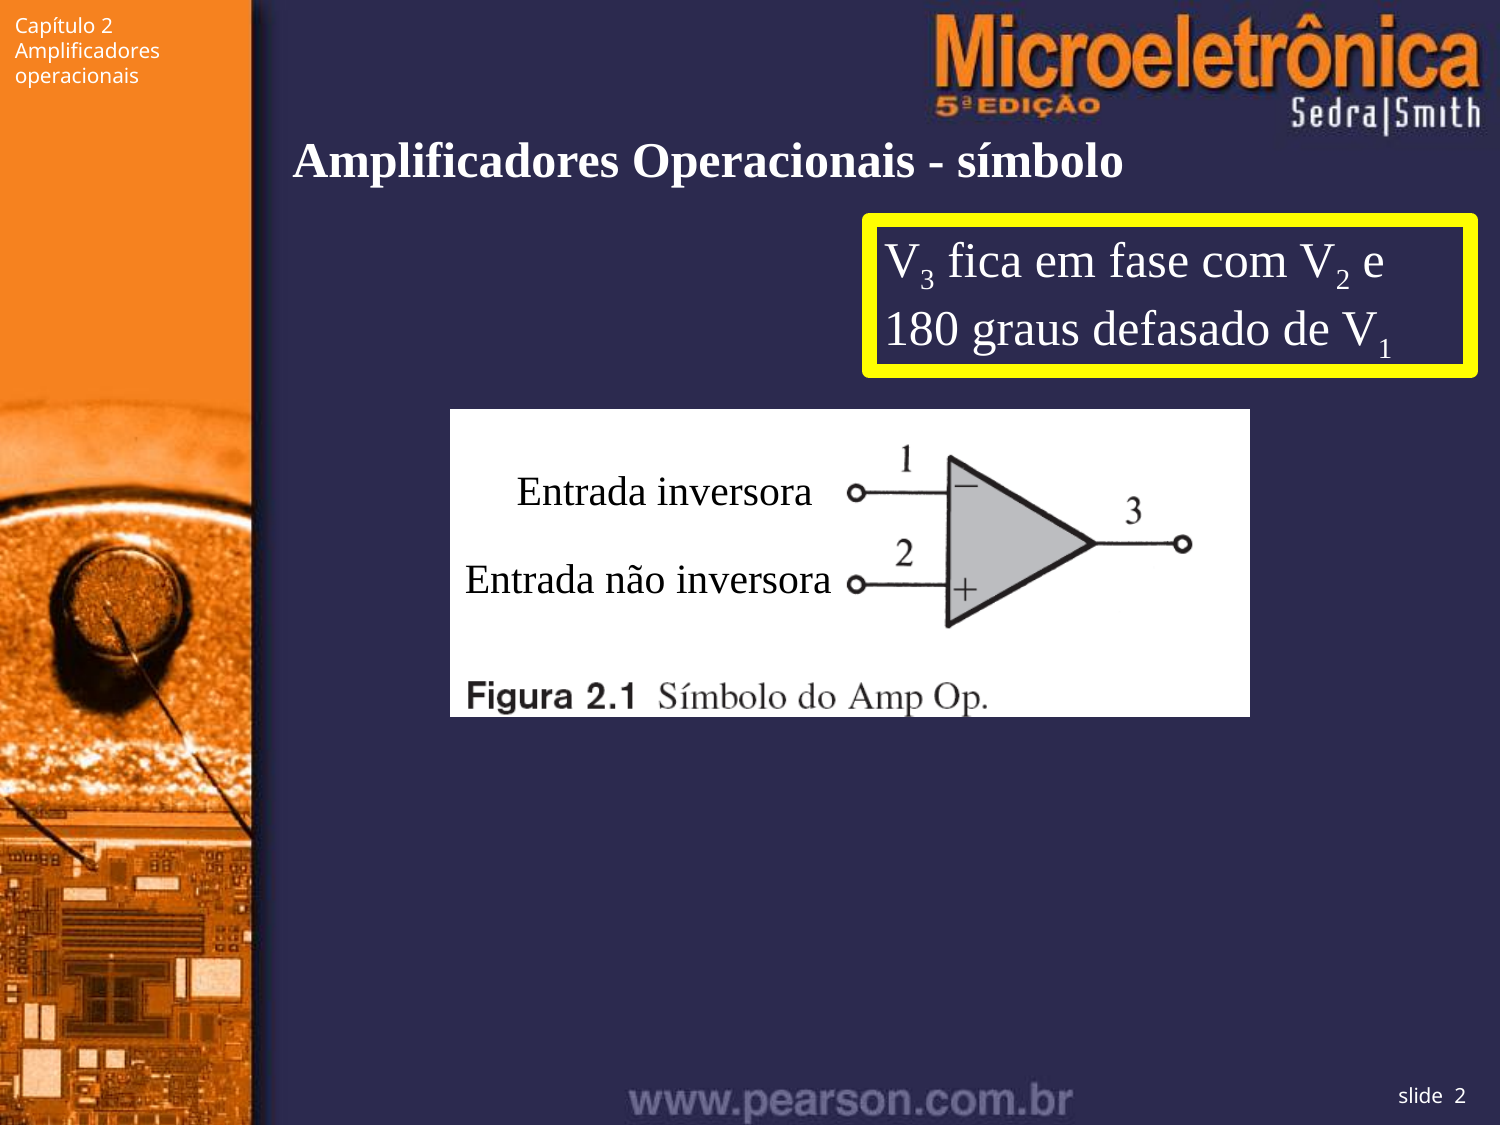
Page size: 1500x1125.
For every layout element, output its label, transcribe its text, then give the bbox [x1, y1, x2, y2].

text_box V3 fica em fase com V2 e 180 graus defasado de V1 [869, 219, 1471, 372]
picture [449, 409, 1250, 717]
text_box Amplificadores Operacionais - símbolo [277, 120, 1152, 196]
